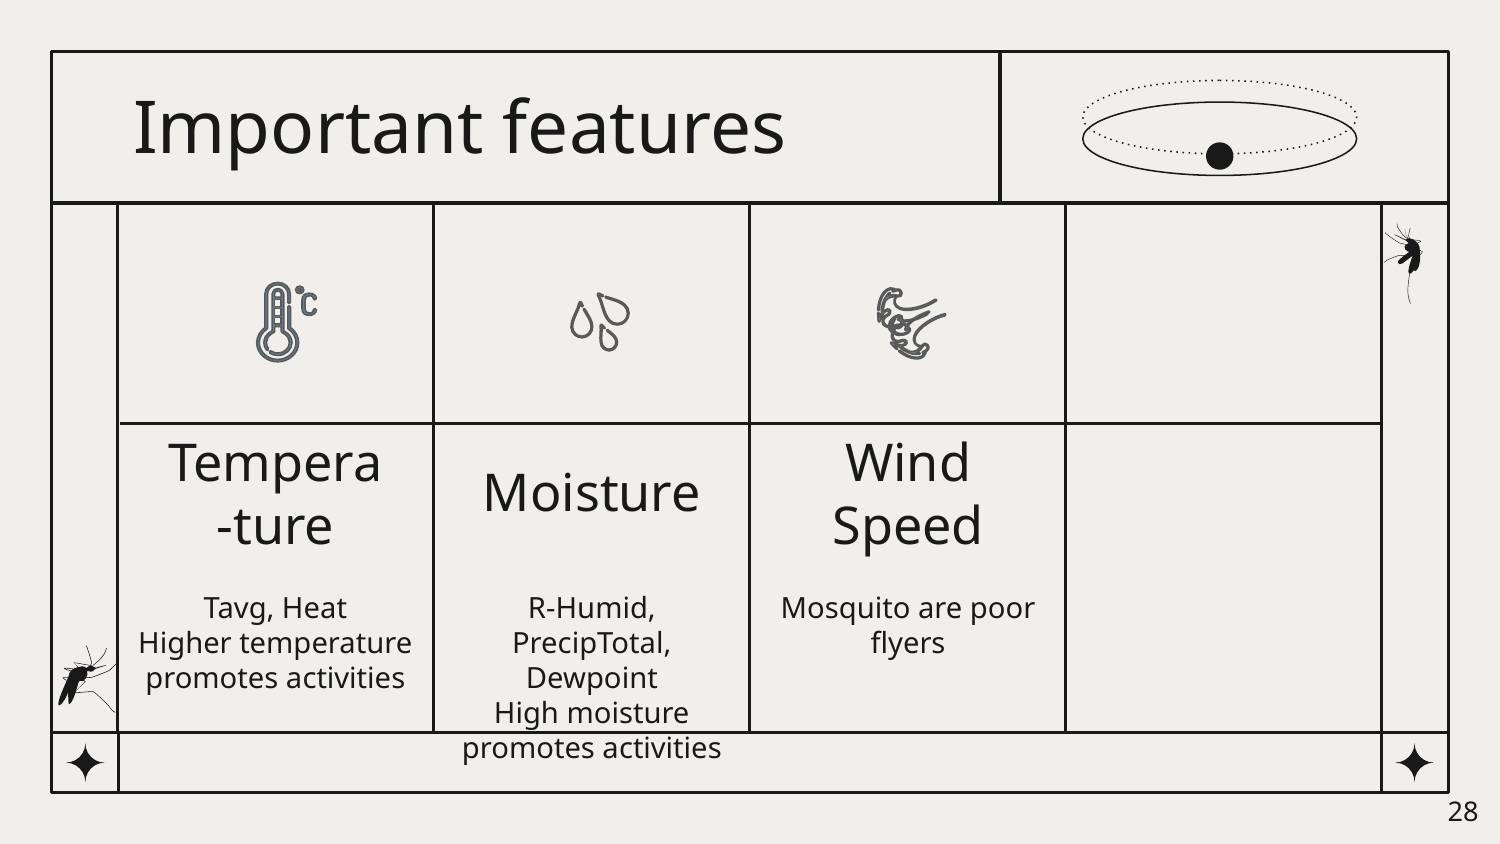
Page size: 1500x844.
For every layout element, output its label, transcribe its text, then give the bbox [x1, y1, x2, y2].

text_box [1206, 142, 1234, 170]
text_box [256, 282, 317, 363]
title Important features [118, 88, 1000, 160]
subtitle Mosquito are poor flyers [754, 574, 1062, 655]
subtitle R-Humid, PrecipTotal, Dewpoint High moisture promotes activities [438, 574, 746, 655]
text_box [865, 268, 951, 363]
subtitle Tavg, Heat Higher temperature promotes activities [121, 574, 430, 655]
title Moisture [438, 462, 746, 538]
slide_number ‹#› [1403, 779, 1494, 844]
text_box [1082, 128, 1357, 176]
text_box [1082, 80, 1357, 154]
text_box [1362, 244, 1444, 284]
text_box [570, 292, 630, 352]
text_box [54, 649, 122, 710]
title Wind Speed [754, 494, 1062, 570]
title Tempera -ture [121, 494, 430, 570]
